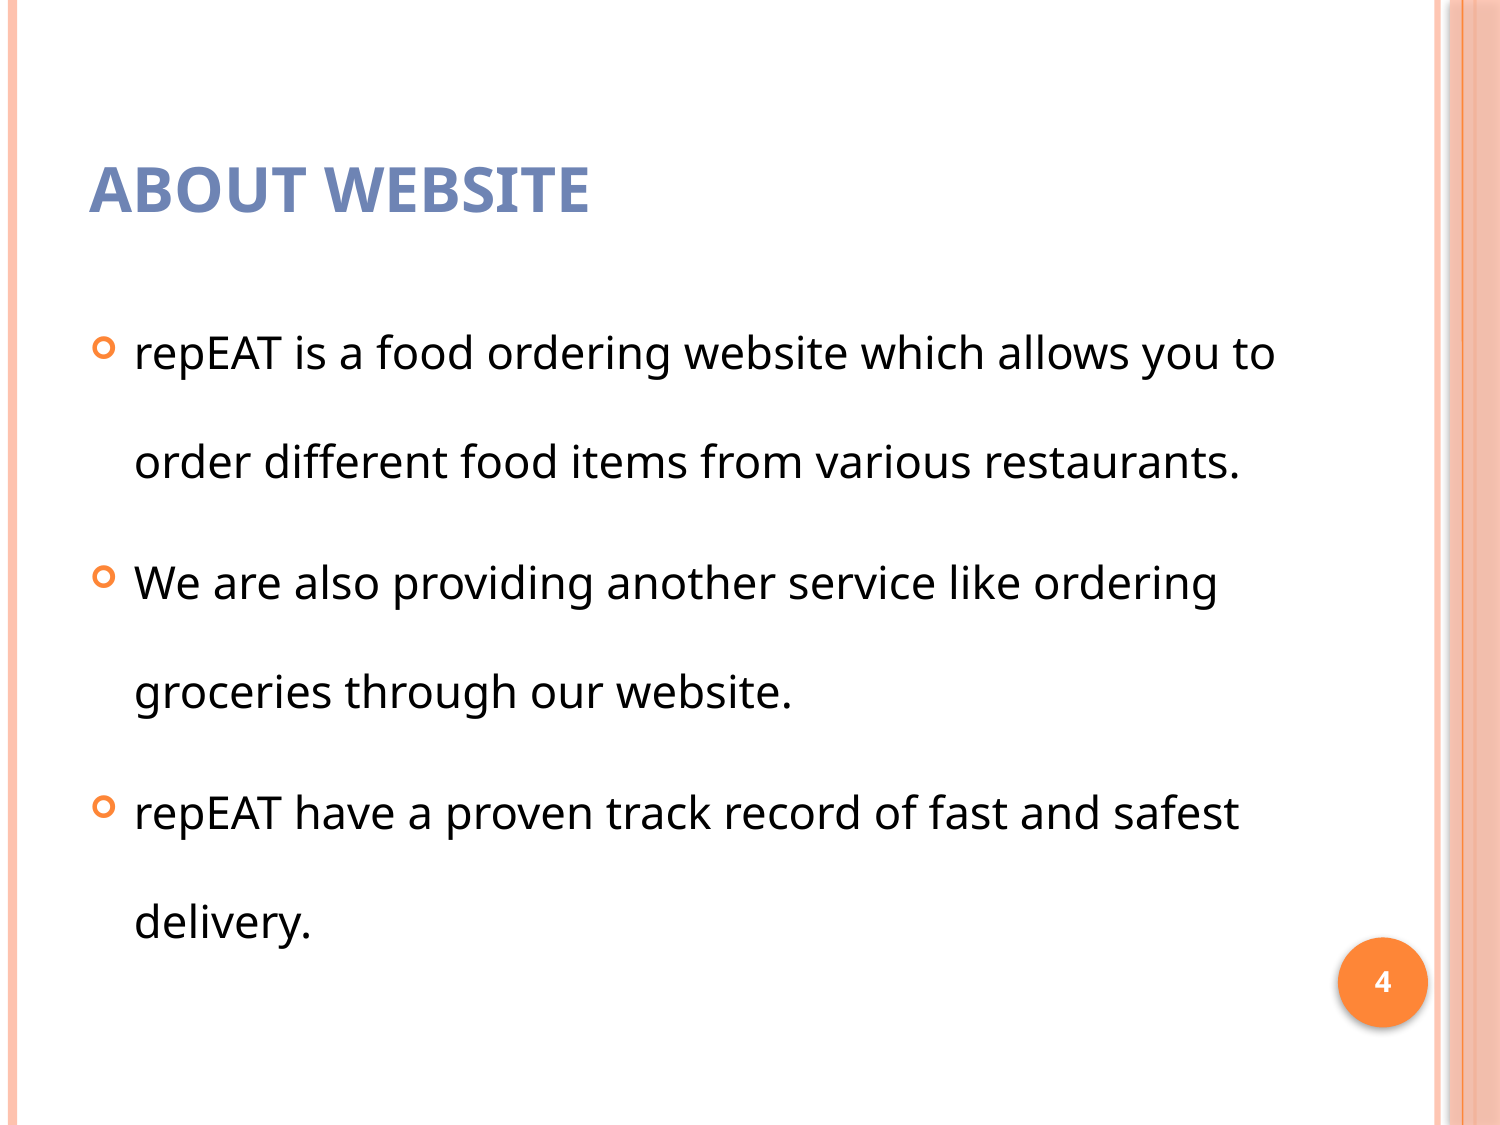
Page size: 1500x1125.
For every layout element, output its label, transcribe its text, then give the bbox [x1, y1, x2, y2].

list repEAT is a food ordering website which allows you to order different food items from various restaurants. We are also providing another service like ordering groceries through our website. repEAT have a proven track record of fast and safest delivery. [75, 262, 1300, 1062]
title About website [75, 45, 1300, 233]
slide_number 4 [1333, 940, 1434, 1027]
